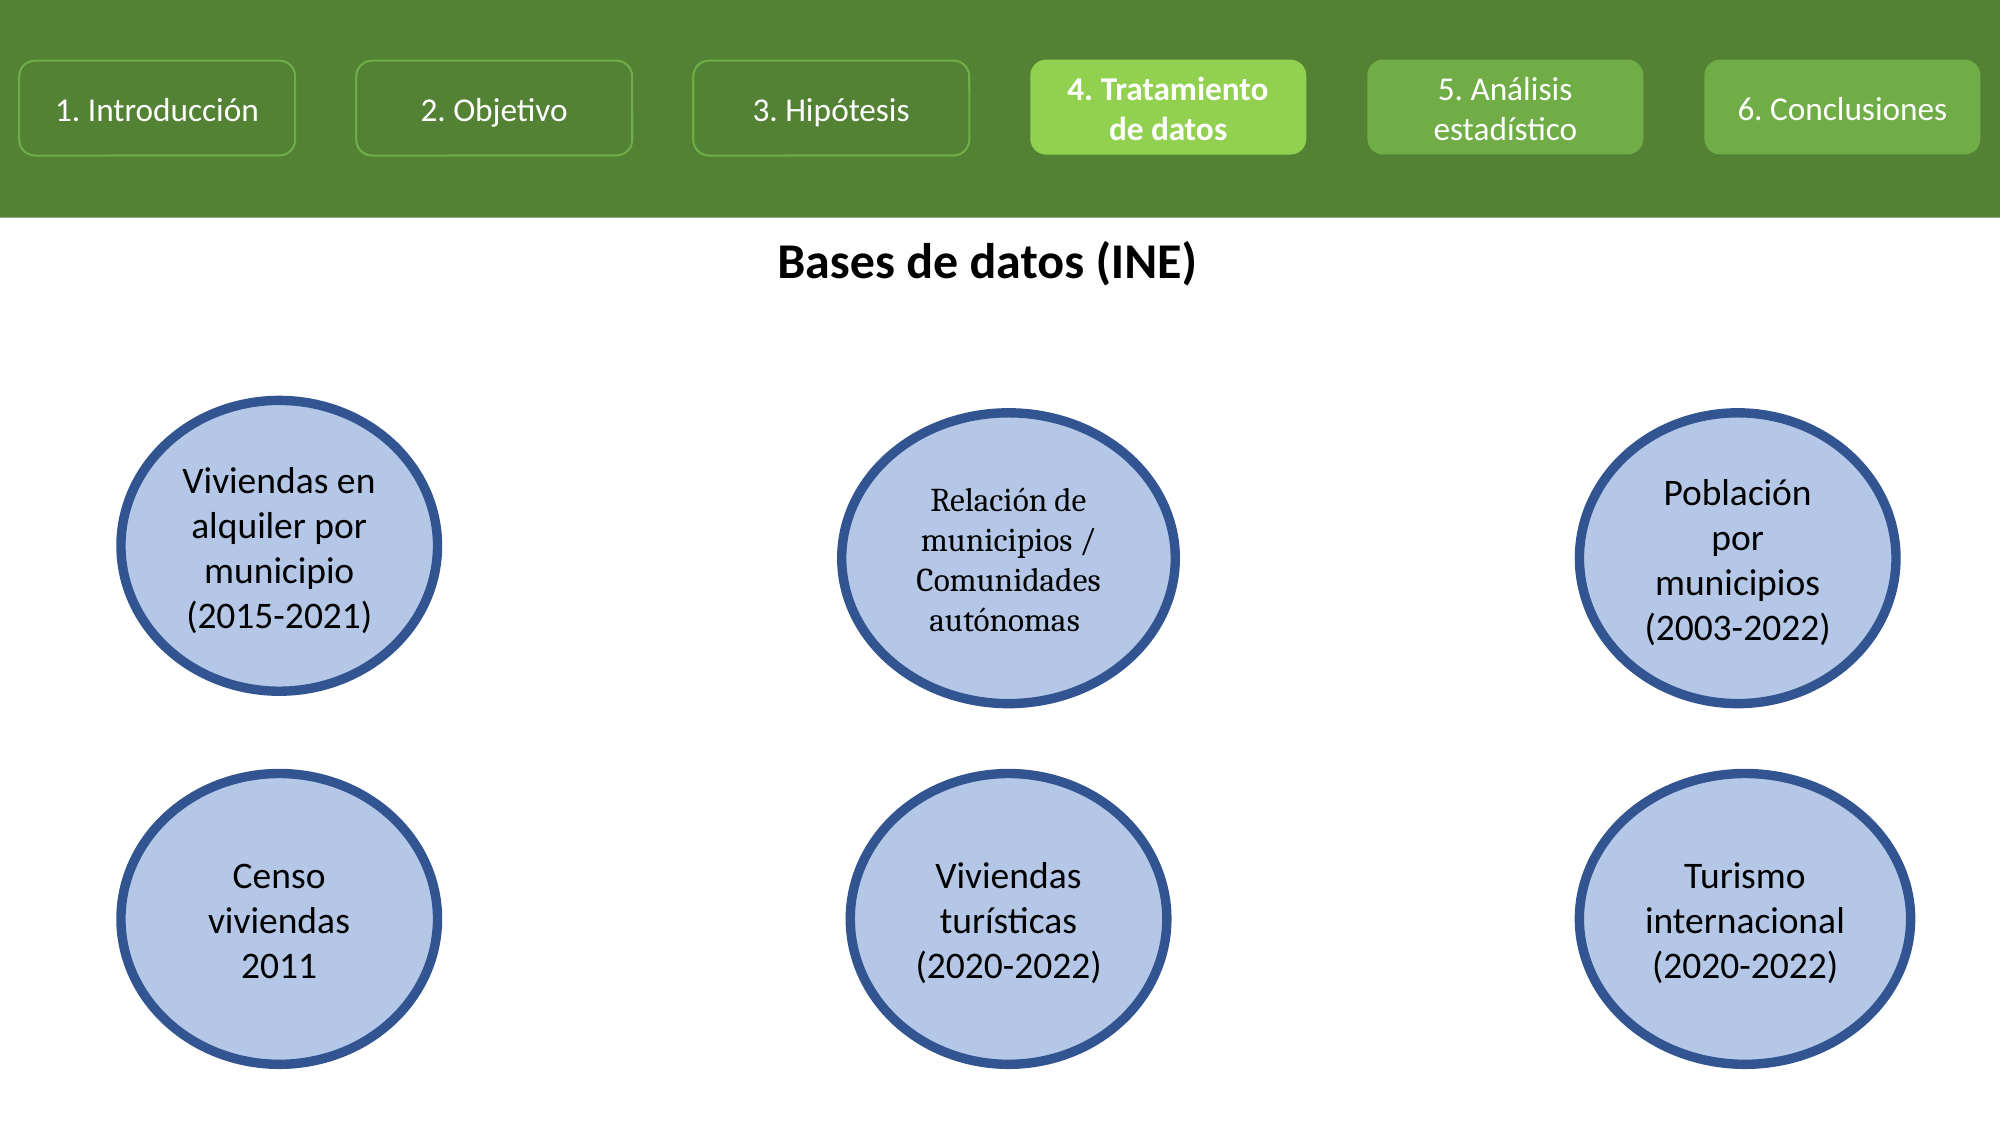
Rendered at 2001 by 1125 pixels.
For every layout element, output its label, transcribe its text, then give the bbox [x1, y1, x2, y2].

text_box Viviendas en alquiler por municipio (2015-2021) [119, 399, 439, 693]
text_box Turismo internacional (2020-2022) [1578, 772, 1912, 1066]
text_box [0, 0, 2000, 218]
text_box Viviendas turísticas (2020-2022) [849, 772, 1168, 1066]
text_box Relación de municipios / Comunidades autónomas [840, 411, 1177, 705]
text_box Censo viviendas 2011 [119, 772, 439, 1066]
text_box Población por municipios (2003-2022) [1578, 411, 1898, 705]
text_box Bases de datos (INE) [762, 220, 1238, 296]
